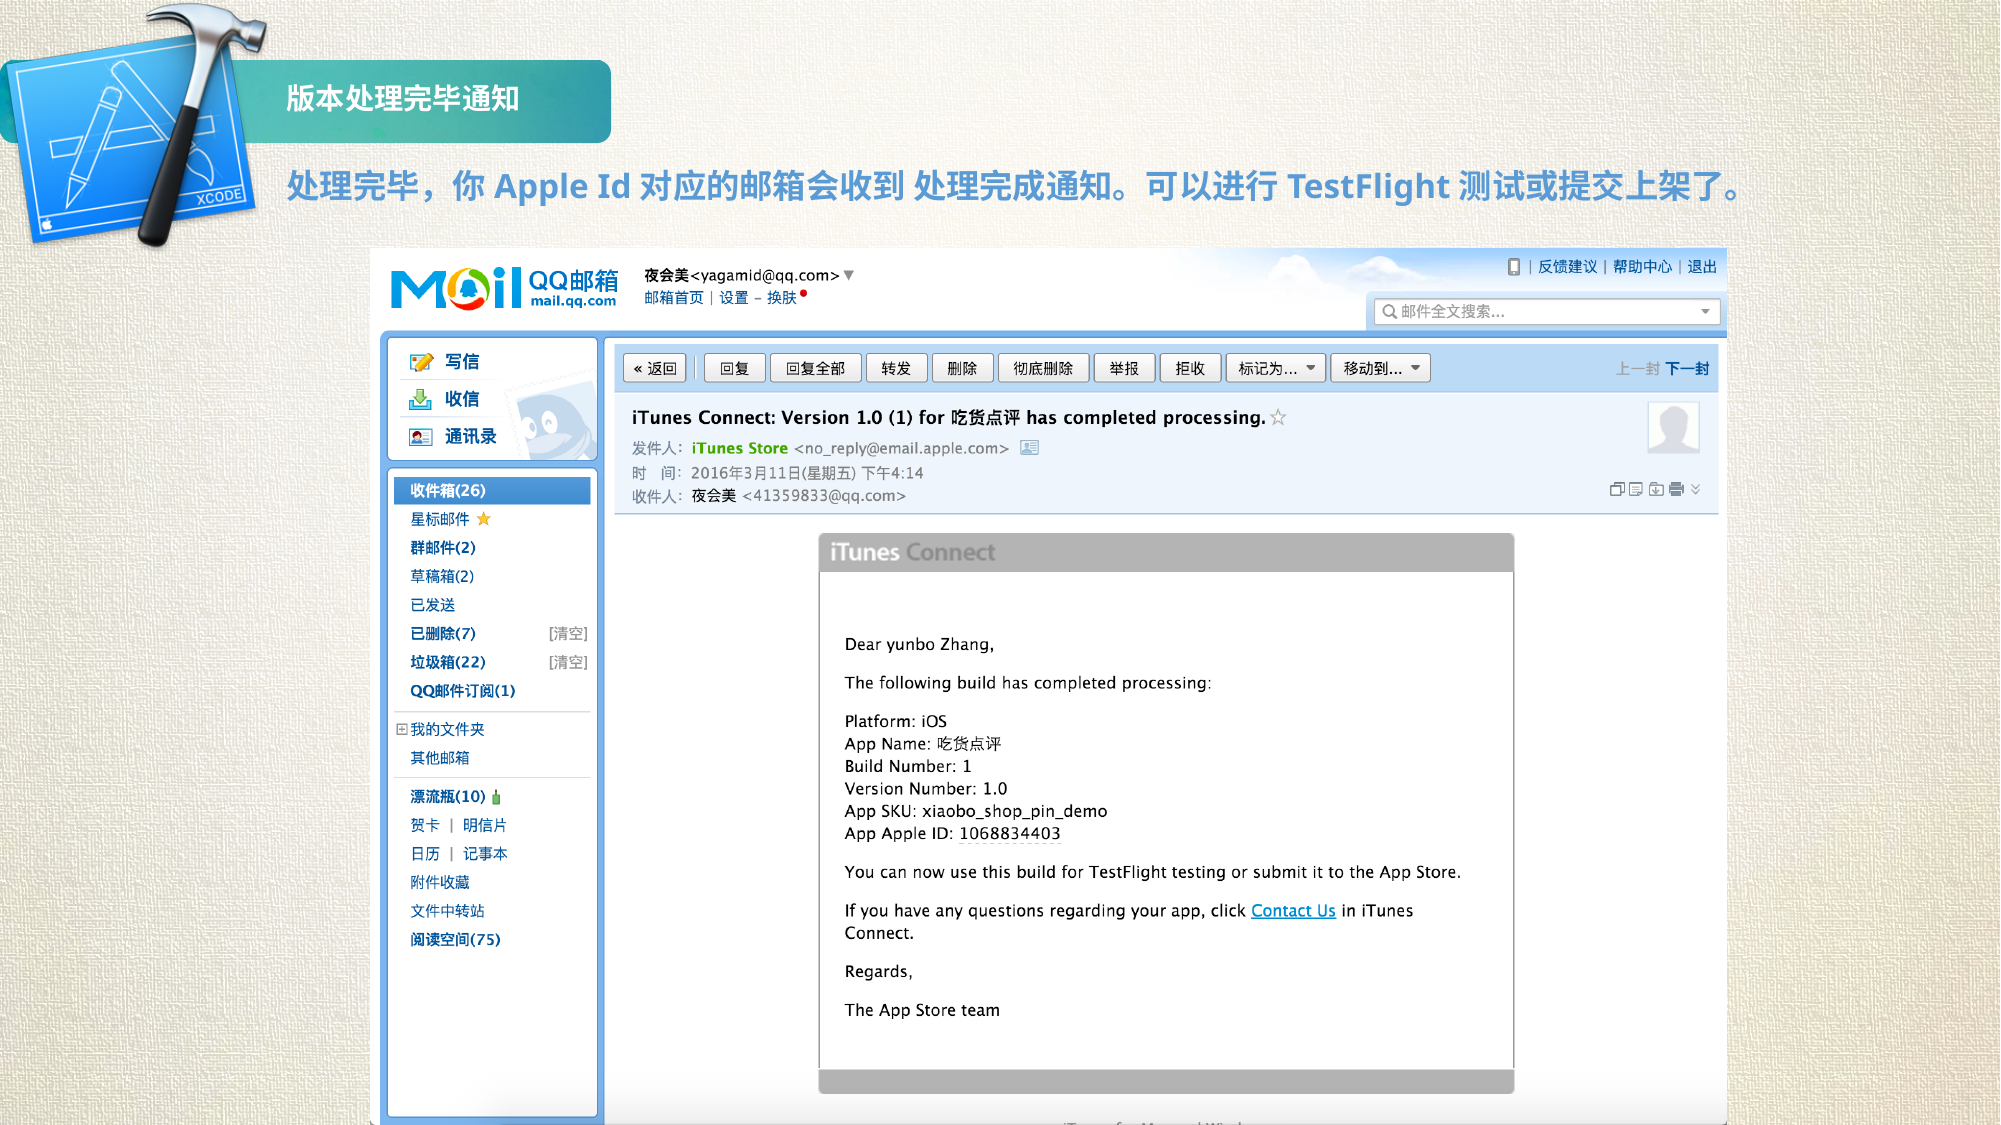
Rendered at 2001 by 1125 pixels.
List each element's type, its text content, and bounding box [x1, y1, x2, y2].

picture [0, 0, 2000, 1125]
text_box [272, 72, 611, 170]
text_box 处理完毕，你Apple Id对应的邮箱会收到 处理完成通知。可以进行TestFlight测试或提交上架了。 [272, 157, 1920, 213]
text_box [272, 59, 613, 135]
